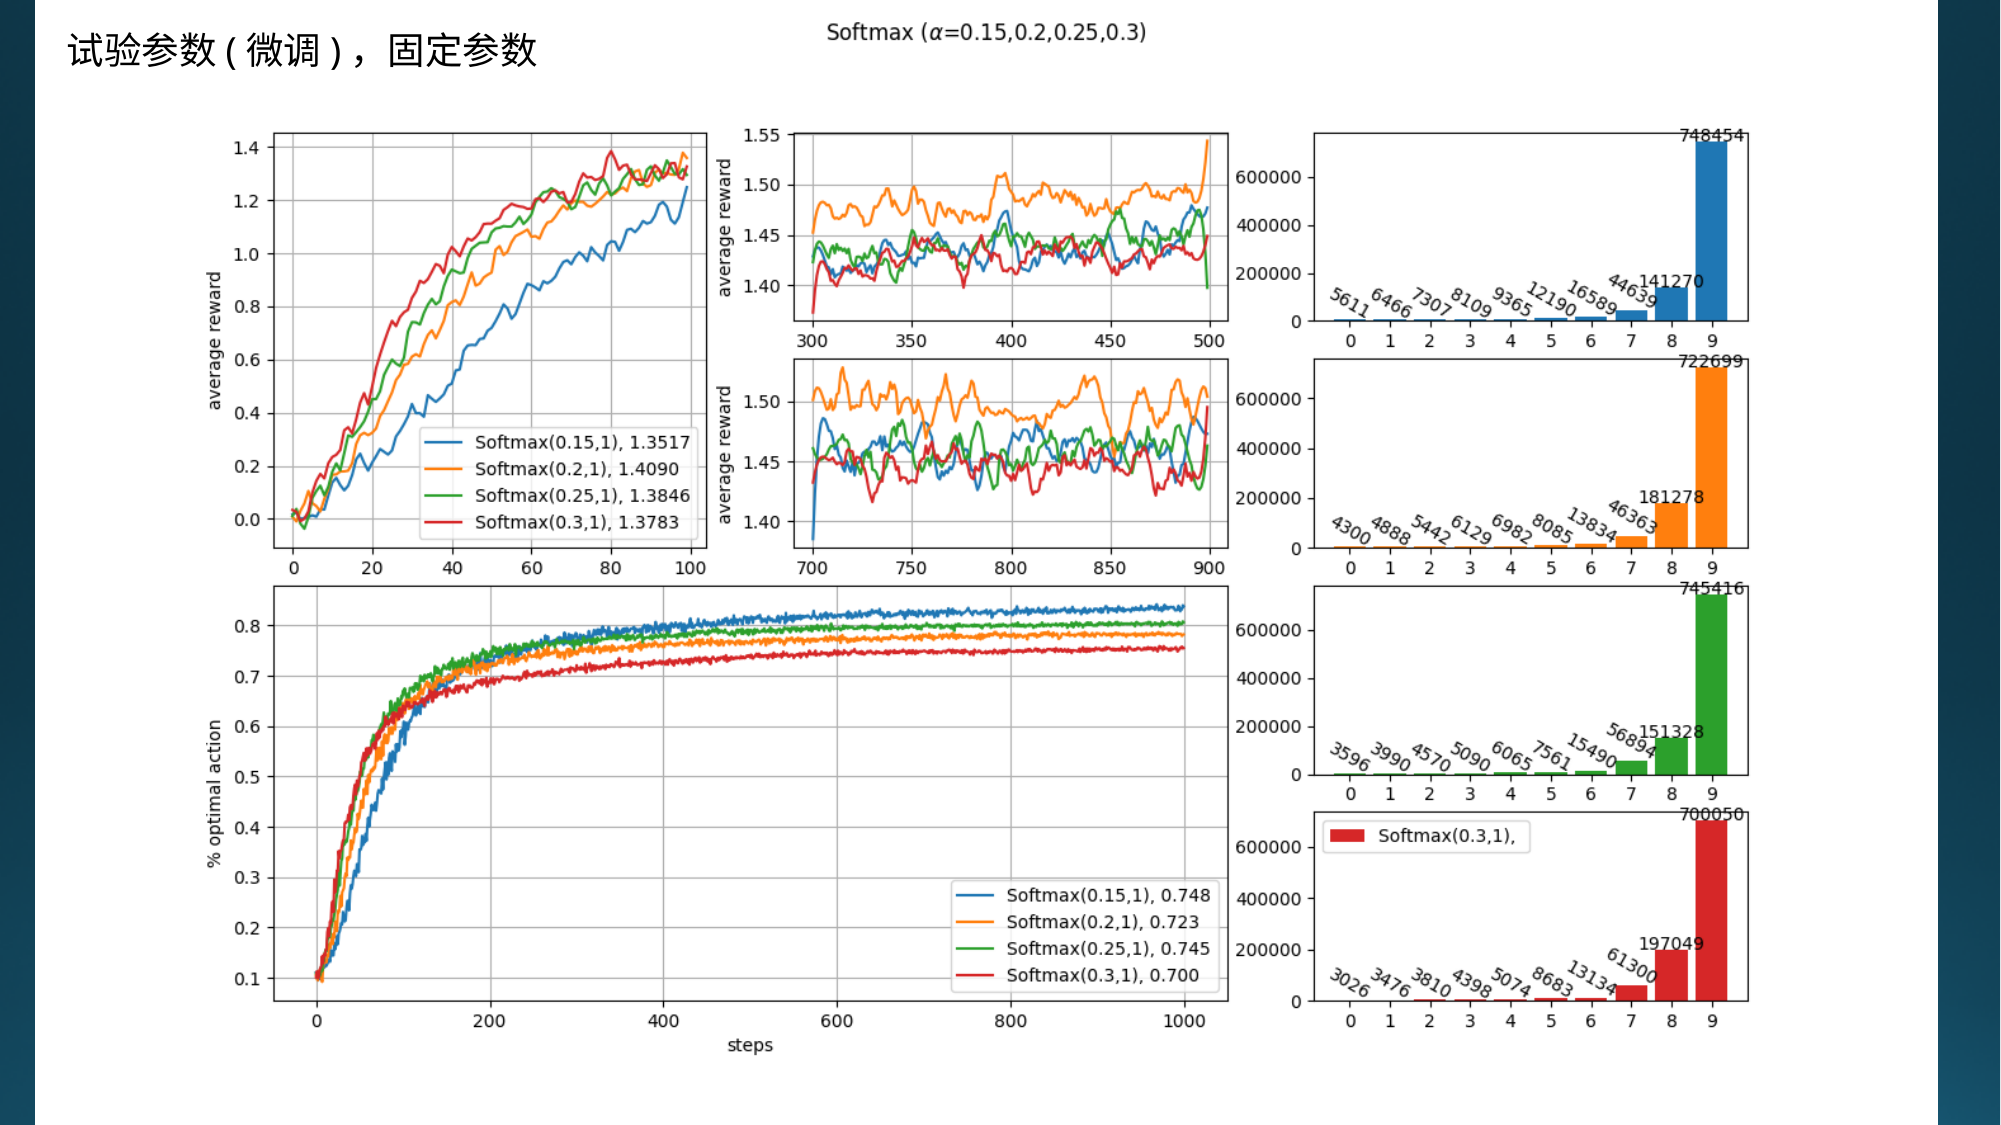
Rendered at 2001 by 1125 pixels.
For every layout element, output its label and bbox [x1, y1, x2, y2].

picture [0, 0, 35, 1125]
picture [1938, 0, 2001, 1125]
list [35, 0, 1938, 1125]
